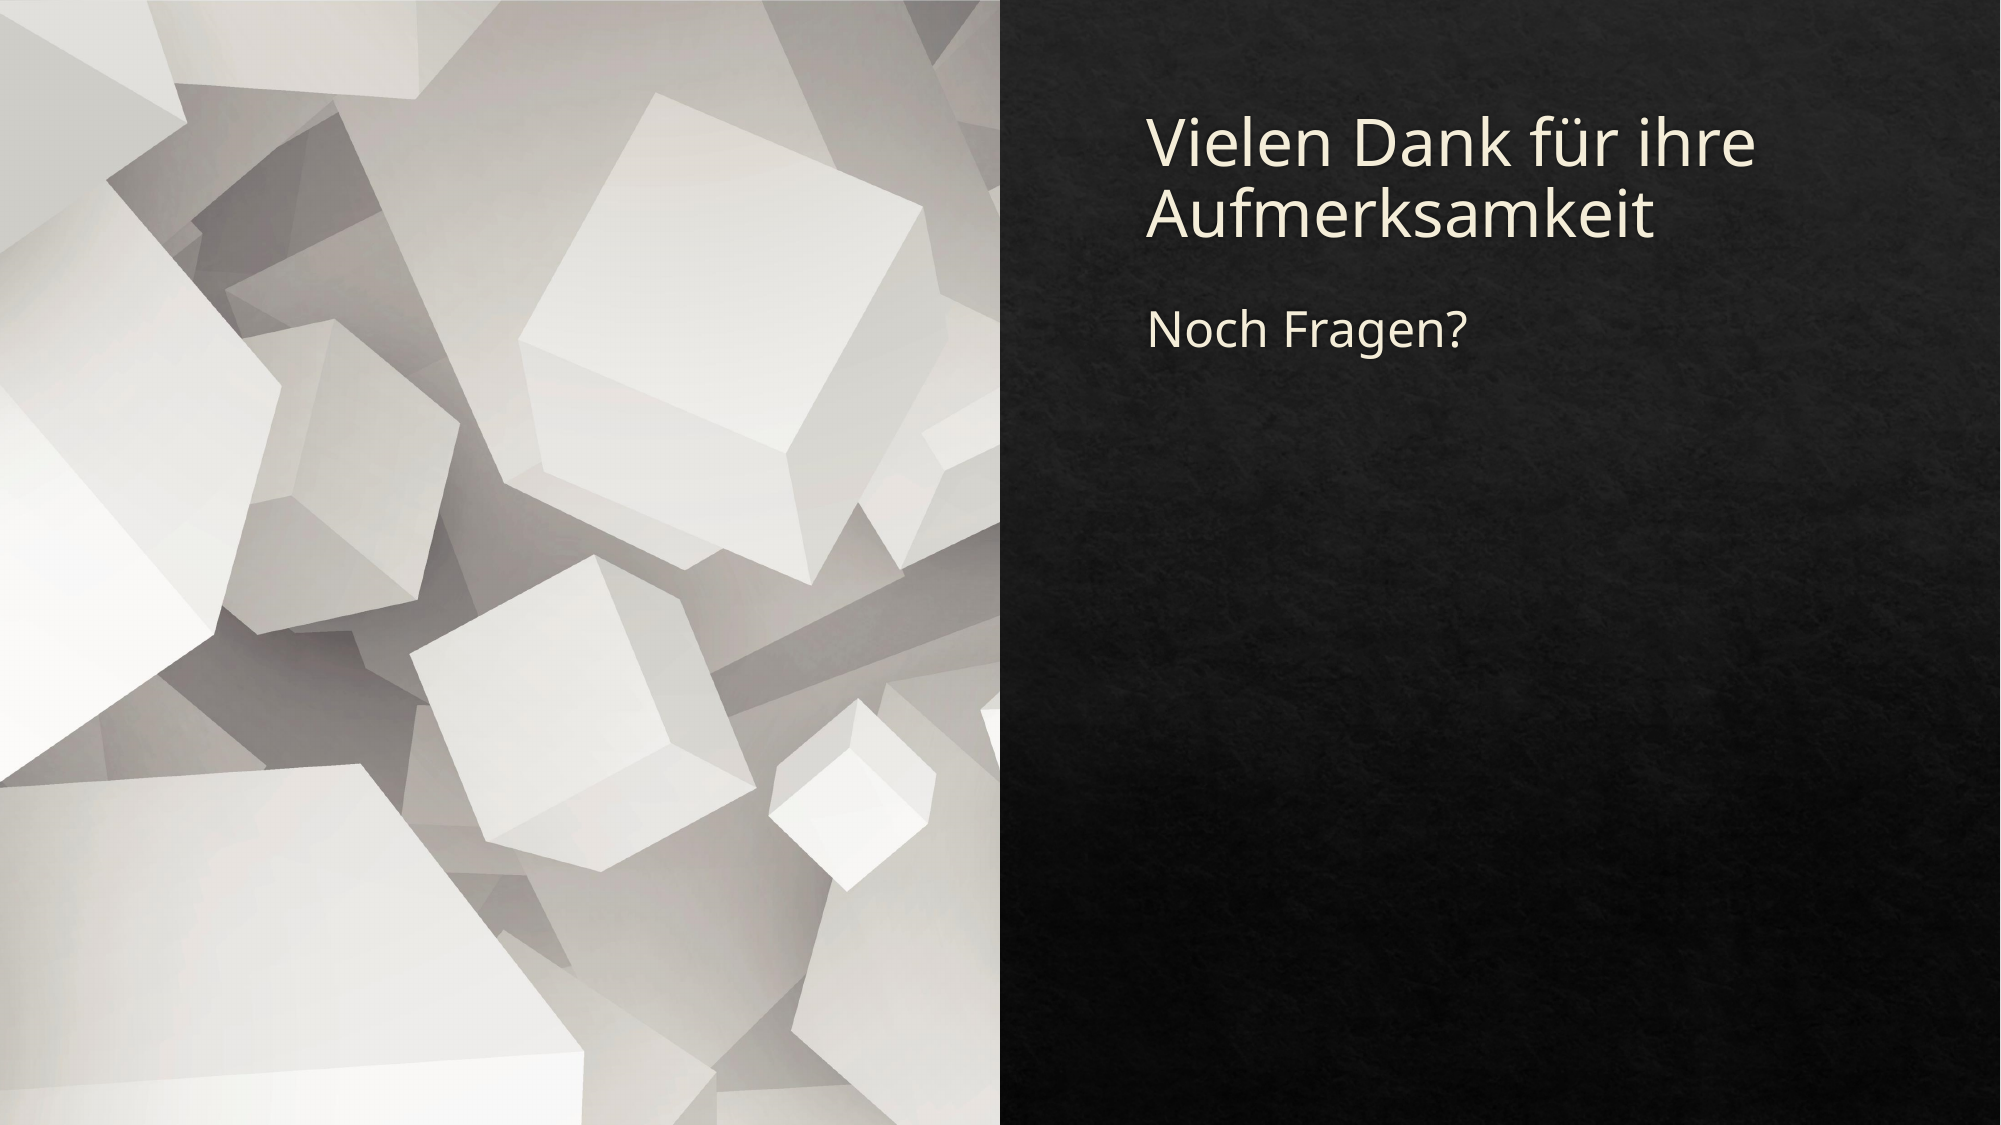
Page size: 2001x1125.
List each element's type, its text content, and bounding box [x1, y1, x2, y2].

picture [0, 0, 2001, 1125]
title Vielen Dank für ihre Aufmerksamkeit [1131, 99, 1877, 260]
list Noch Fragen? [1131, 284, 1855, 950]
